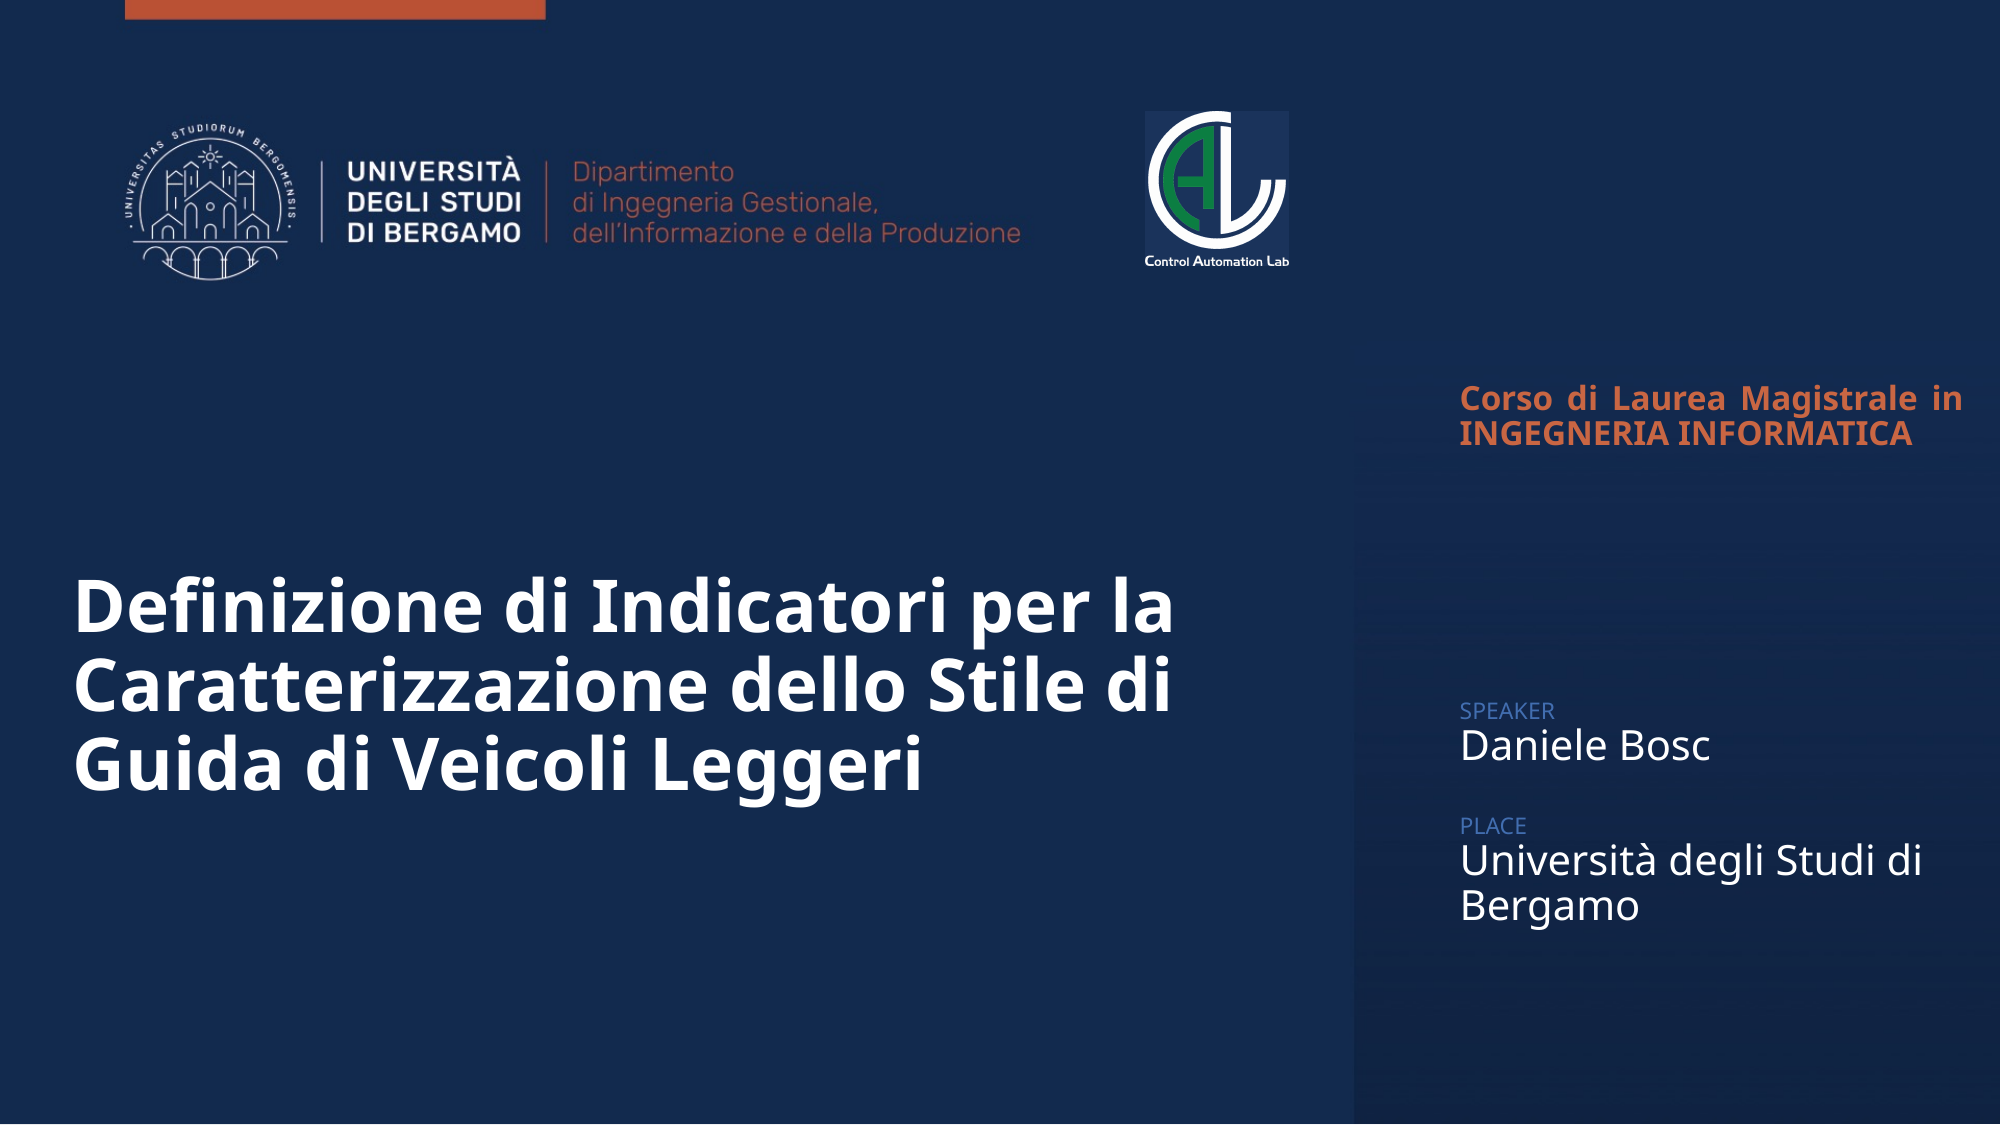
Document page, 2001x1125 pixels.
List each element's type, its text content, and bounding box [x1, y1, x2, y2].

title Definizione di Indicatori per la Caratterizzazione dello Stile di Guida di Veicoli Leggeri [57, 562, 1289, 814]
picture [1144, 111, 1289, 266]
text_box Corso di Laurea Magistrale in INGEGNERIA INFORMATICA [1444, 373, 1979, 552]
text_box SPEAKER Daniele Bosc PLACE Università degli Studi di Bergamo [1444, 692, 1979, 1045]
